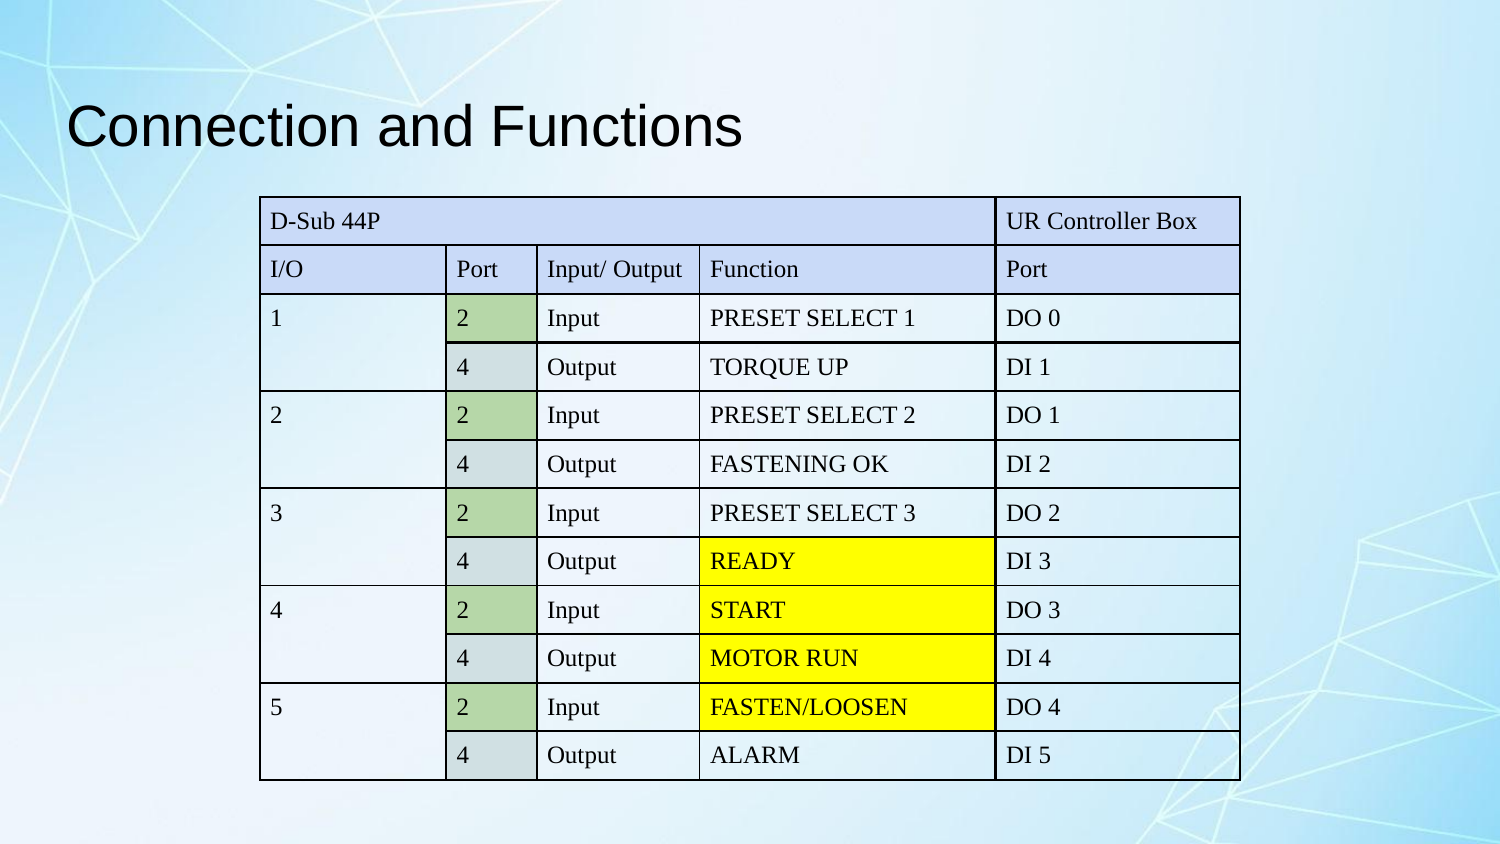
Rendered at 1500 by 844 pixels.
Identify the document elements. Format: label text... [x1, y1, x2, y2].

title Connection and Functions [51, 72, 1449, 167]
table_cell 1 [261, 295, 445, 390]
table_cell Port [447, 246, 536, 293]
table_cell DI 4 [997, 635, 1239, 682]
picture [0, 0, 1500, 844]
table_cell Output [538, 441, 699, 487]
table_cell 2 [447, 392, 536, 439]
table_cell START [700, 586, 994, 633]
table_cell Input [538, 392, 699, 439]
table_header D-Sub 44P [261, 198, 994, 244]
table_cell Input/ Output [538, 246, 699, 293]
table_cell DO 2 [997, 489, 1239, 536]
table_cell DO 3 [997, 586, 1239, 633]
table_cell 4 [261, 586, 445, 682]
table_cell Input [538, 586, 699, 633]
table_cell 2 [447, 586, 536, 633]
table_cell Port [997, 246, 1239, 293]
table_cell READY [700, 538, 994, 585]
table_cell Output [538, 635, 699, 682]
table_cell 2 [447, 489, 536, 536]
table_cell FASTEN/LOOSEN [700, 684, 994, 730]
table_cell 4 [447, 732, 536, 779]
table_cell 2 [447, 684, 536, 730]
table_cell Function [700, 246, 994, 293]
table_cell Output [538, 344, 699, 390]
table_cell PRESET SELECT 3 [700, 489, 994, 536]
table_cell PRESET SELECT 1 [700, 295, 994, 341]
table_cell 4 [447, 538, 536, 585]
table_cell ALARM [700, 732, 994, 779]
table_cell FASTENING OK [700, 441, 994, 487]
table_cell 3 [261, 489, 445, 585]
table_cell Output [538, 732, 699, 779]
table_cell Input [538, 684, 699, 730]
table_cell Input [538, 489, 699, 536]
table_cell DO 4 [997, 684, 1239, 730]
table_cell 2 [447, 295, 536, 341]
table_cell Output [538, 538, 699, 585]
table_header UR Controller Box [997, 198, 1239, 244]
table_cell DO 0 [997, 295, 1239, 341]
table_cell DI 2 [997, 441, 1239, 487]
table_cell TORQUE UP [700, 344, 994, 390]
table_cell 4 [447, 344, 536, 390]
table_cell DI 1 [997, 344, 1239, 390]
table_cell 2 [261, 392, 445, 487]
table_cell DI 5 [997, 732, 1239, 779]
table_cell 4 [447, 441, 536, 487]
table_cell DI 3 [997, 538, 1239, 585]
table_cell DO 1 [997, 392, 1239, 439]
table_cell MOTOR RUN [700, 635, 994, 682]
table_cell PRESET SELECT 2 [700, 392, 994, 439]
table_cell 5 [261, 684, 445, 779]
table_cell I/O [261, 246, 445, 293]
table_cell Input [538, 295, 699, 341]
table_cell 4 [447, 635, 536, 682]
